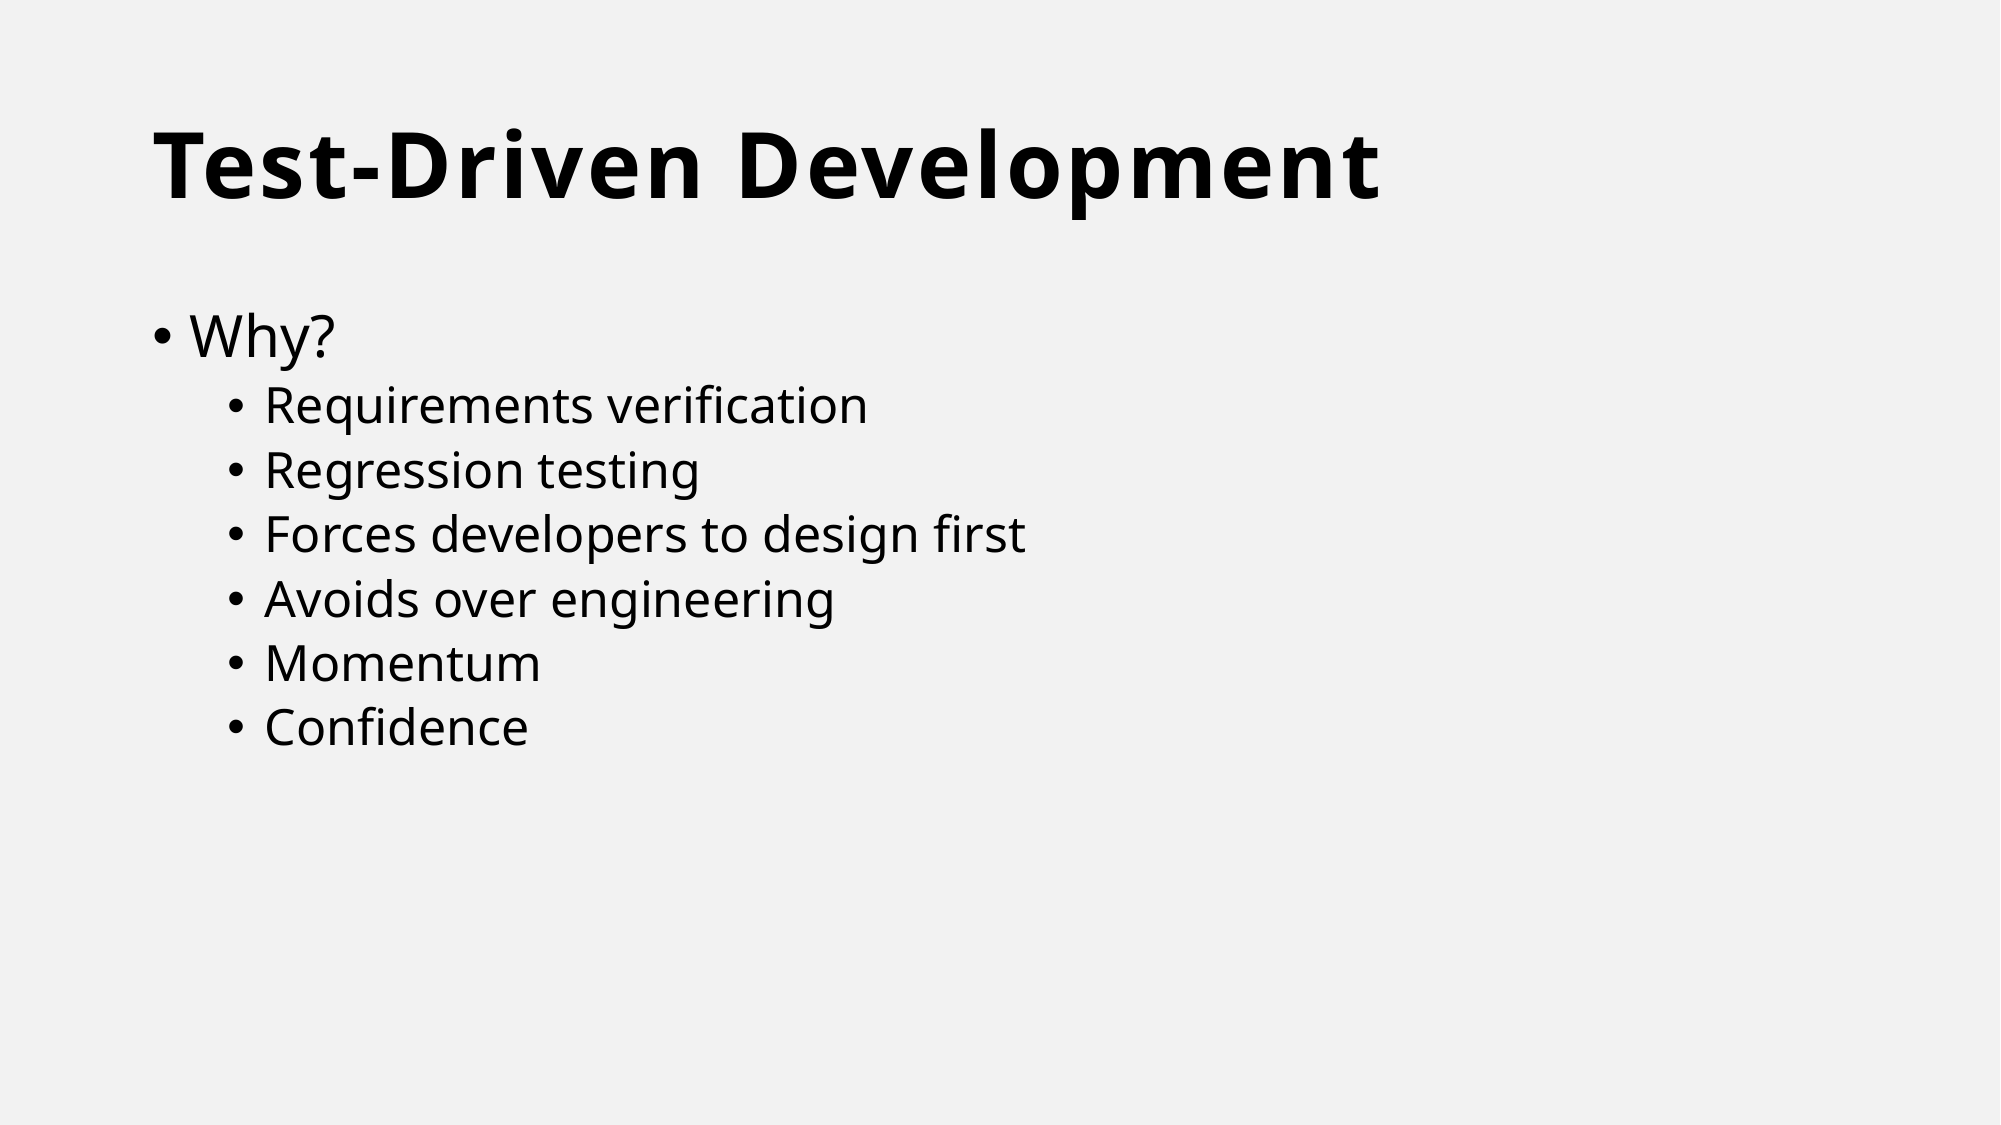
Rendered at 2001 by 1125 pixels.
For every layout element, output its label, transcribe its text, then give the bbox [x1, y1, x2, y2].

list Why? Requirements verification Regression testing Forces developers to design first Avoids over engineering Momentum Confidence [137, 299, 1863, 1014]
title Test-Driven Development [137, 59, 1863, 278]
